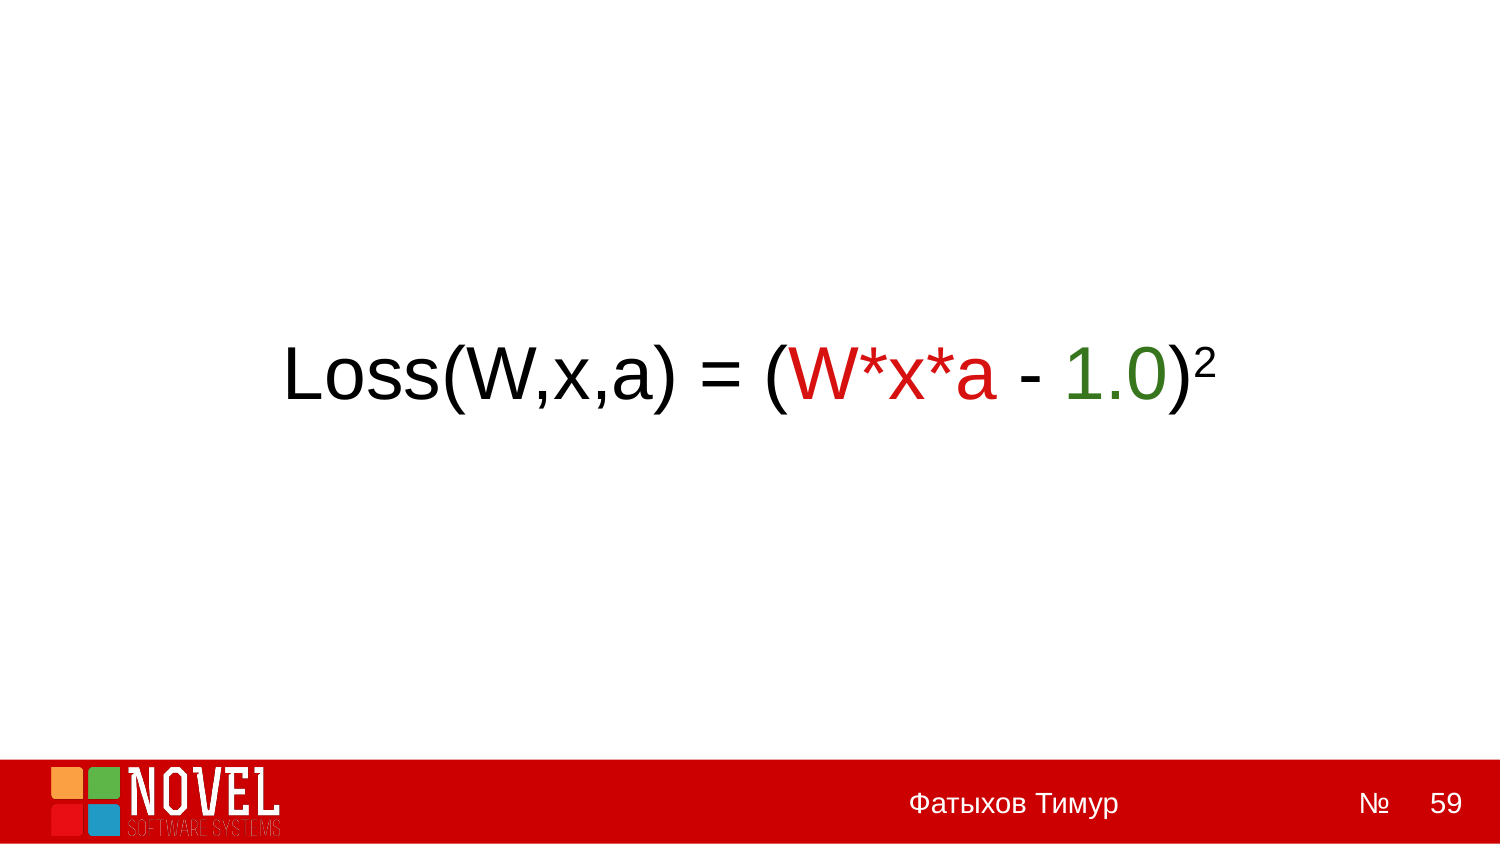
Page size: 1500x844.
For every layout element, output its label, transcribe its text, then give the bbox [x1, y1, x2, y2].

picture [51, 767, 280, 836]
text_box Loss(W,x,a) = (W*x*a - 1.0)2 [57, 309, 1443, 422]
slide_number ‹#› [1415, 759, 1500, 844]
